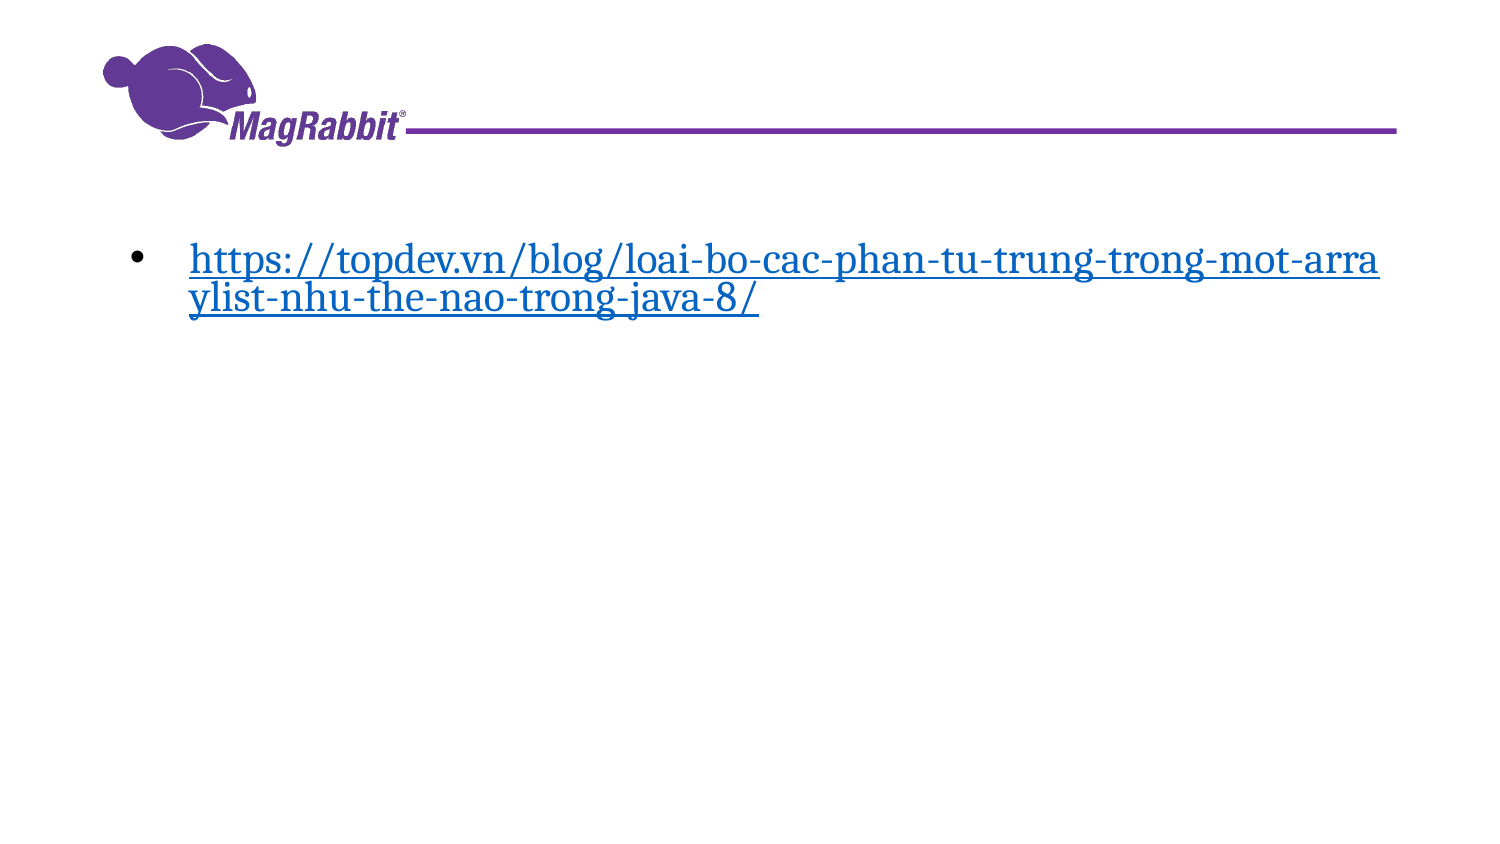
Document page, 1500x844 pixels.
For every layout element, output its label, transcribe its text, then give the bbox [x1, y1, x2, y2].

picture [103, 44, 406, 150]
list https://topdev.vn/blog/loai-bo-cac-phan-tu-trung-trong-mot-arraylist-nhu-the-nao-trong-java-8/ [103, 224, 1397, 760]
